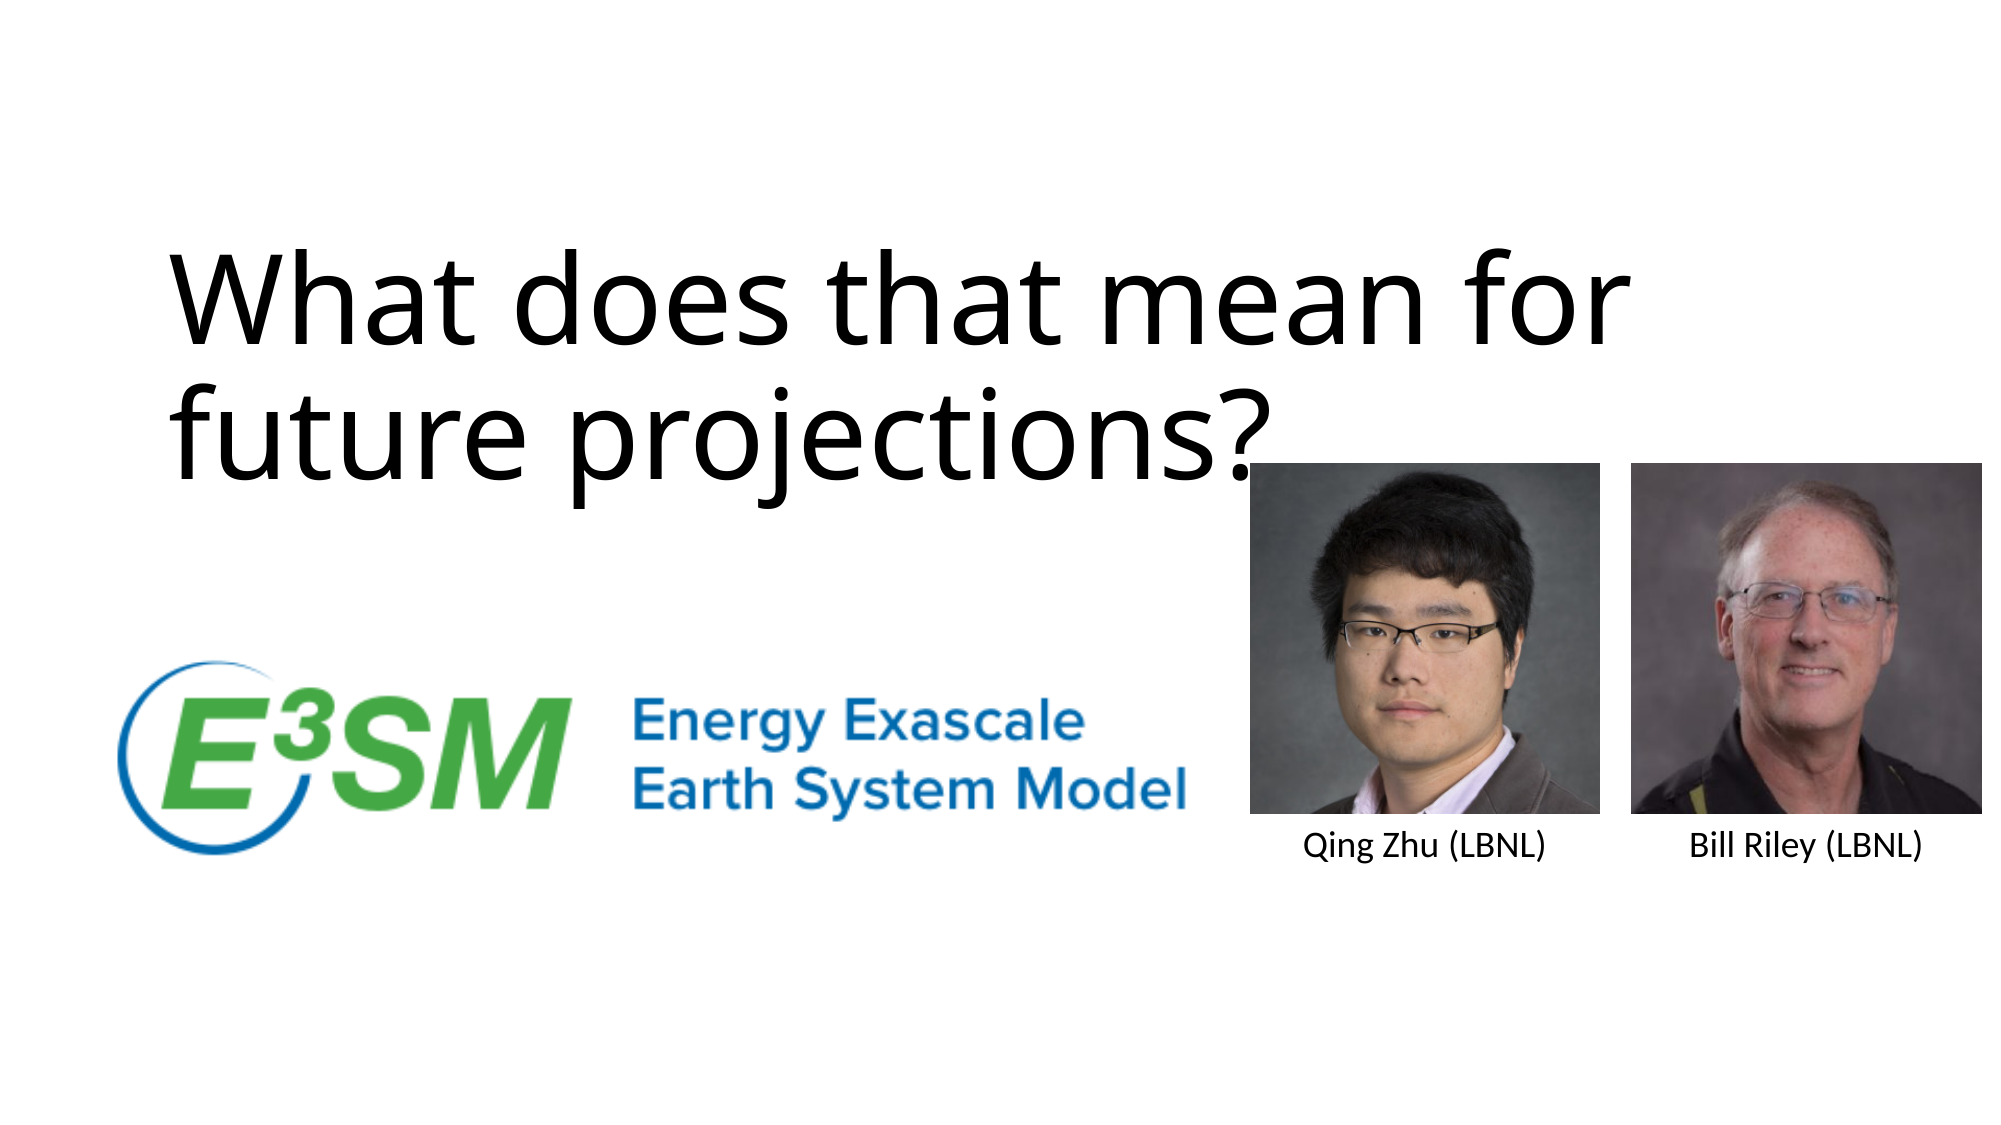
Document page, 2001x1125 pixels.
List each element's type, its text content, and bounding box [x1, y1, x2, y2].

title What does that mean for future projections? [153, 45, 1879, 514]
picture [89, 638, 1219, 868]
picture [1631, 463, 1982, 814]
text_box Bill Riley (LBNL) [1674, 814, 1939, 873]
picture [1250, 463, 1600, 814]
text_box Qing Zhu (LBNL) [1288, 814, 1562, 873]
